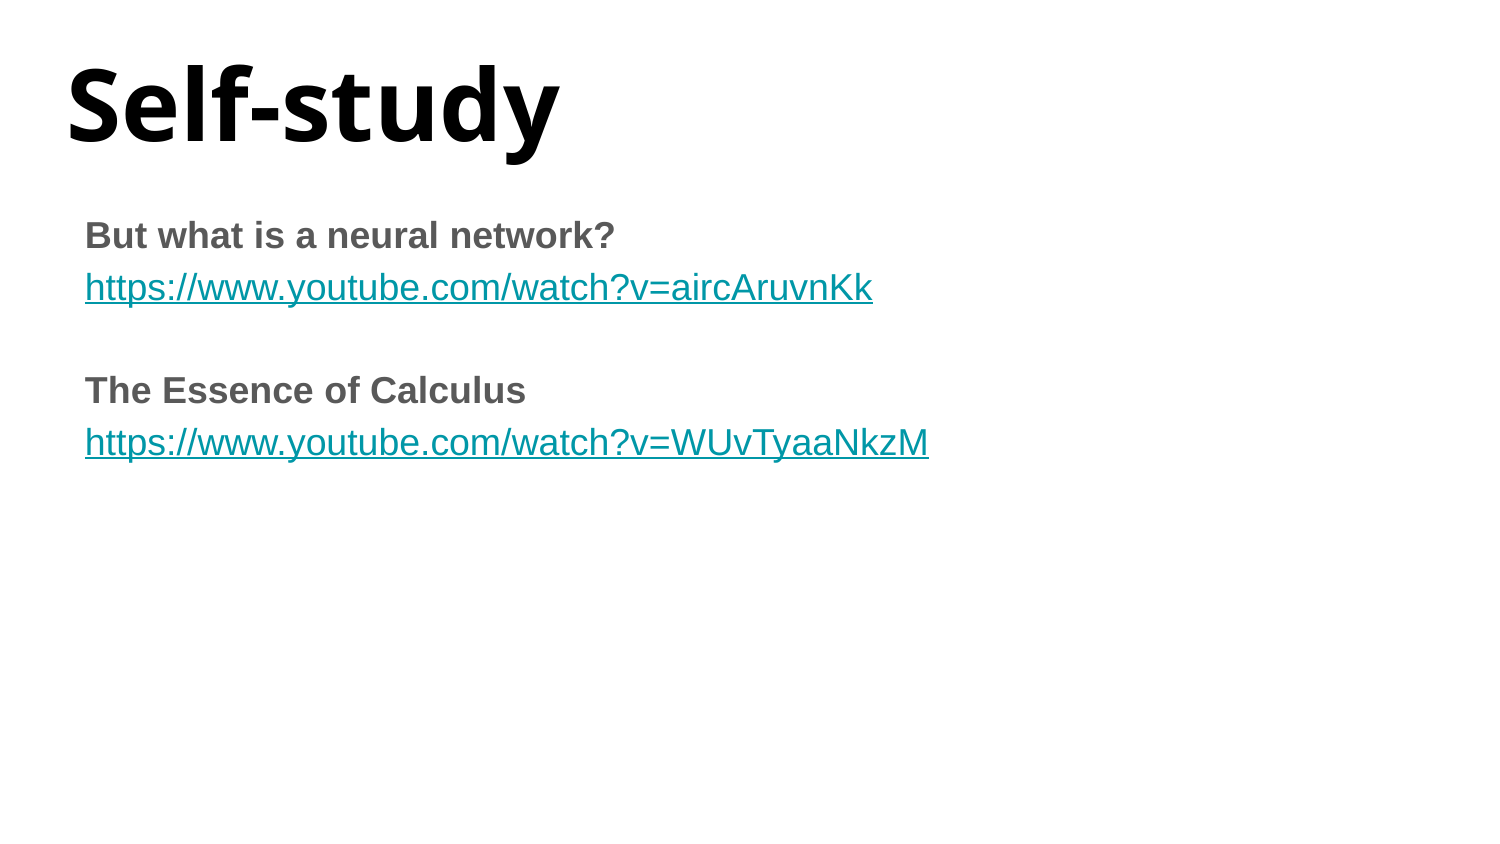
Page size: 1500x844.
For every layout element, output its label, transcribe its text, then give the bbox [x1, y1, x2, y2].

list But what is a neural network? https://www.youtube.com/watch?v=aircAruvnKk The Essence of Calculus https://www.youtube.com/watch?v=WUvTyaaNkzM [51, 189, 1449, 750]
title Self-study [51, 26, 1449, 121]
